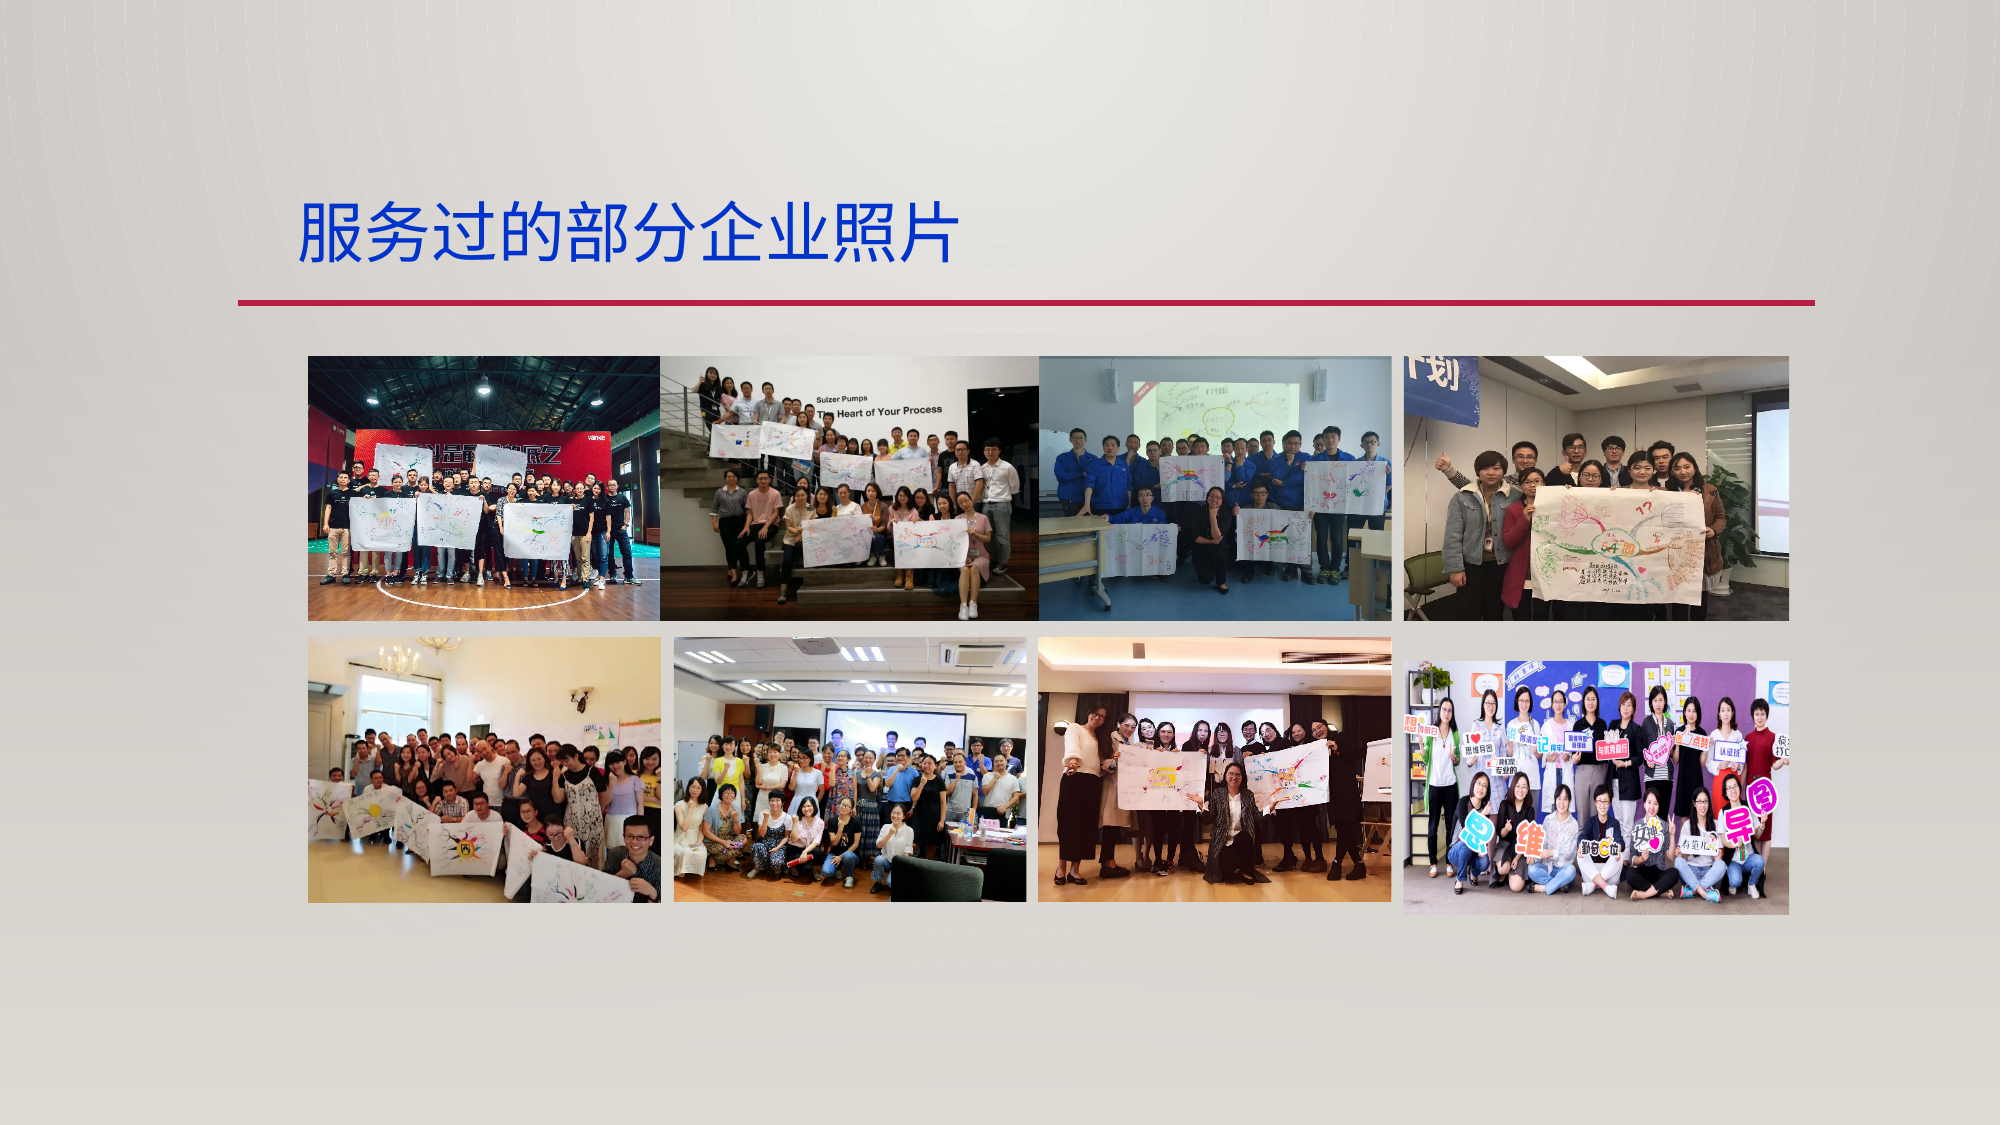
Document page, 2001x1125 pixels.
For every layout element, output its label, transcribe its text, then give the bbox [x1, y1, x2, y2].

picture [1038, 637, 1392, 903]
picture [307, 637, 662, 903]
picture [1403, 355, 1790, 622]
picture [307, 355, 1392, 622]
picture [1403, 660, 1790, 915]
text_box 服务过的部分企业照片 [283, 183, 1000, 278]
picture [673, 637, 1027, 903]
